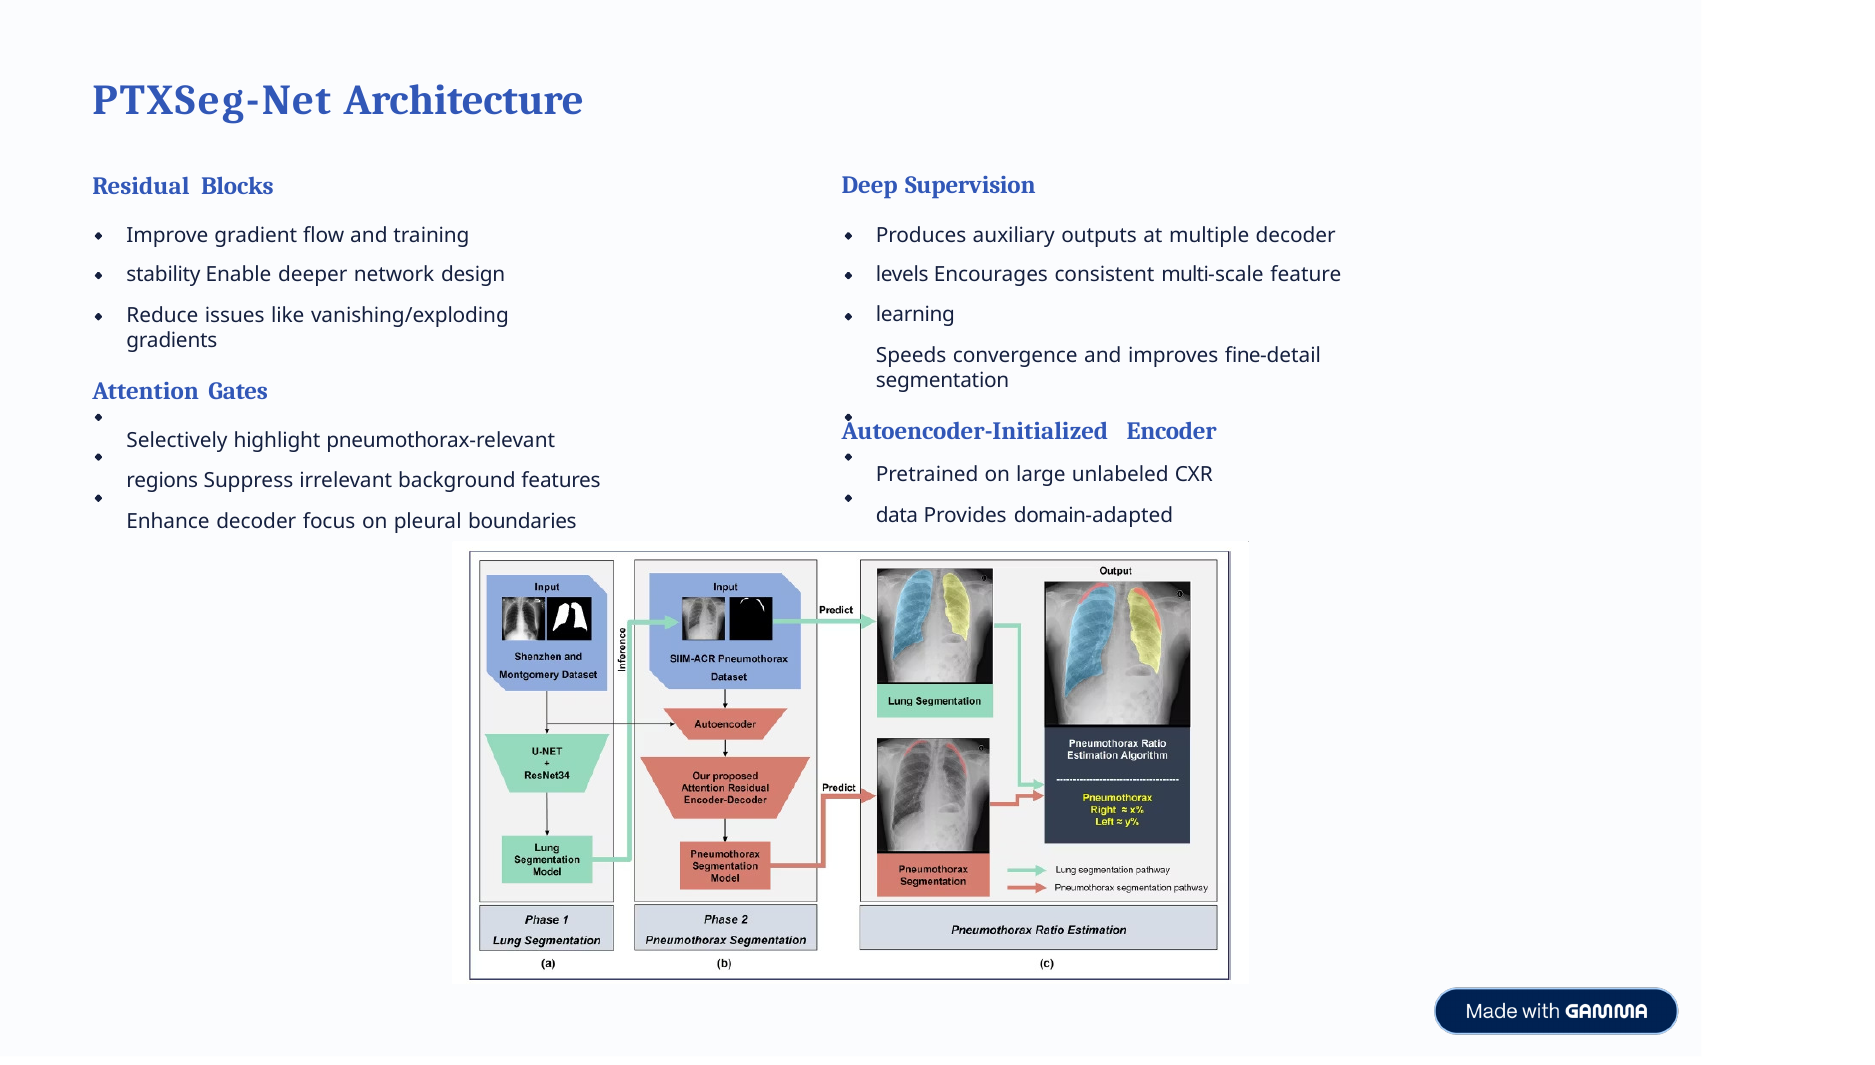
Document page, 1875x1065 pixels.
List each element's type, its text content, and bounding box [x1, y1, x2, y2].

text_box Residual Blocks Improve gradient flow and training stability Enable deeper network design Reduce issues like vanishing/exploding gradients Attention Gates Selectively highlight pneumothorax-relevant regions Suppress irrelevant background features Enhance decoder focus on pleural boundaries [90, 166, 618, 533]
title PTXSeg-Net Architecture [90, 69, 612, 166]
text_box Deep Supervision Produces auxiliary outputs at multiple decoder levels Encourages consistent multi-scale feature learning Speeds convergence and improves fine-detail segmentation Autoencoder-Initialized Encoder Pretrained on large unlabeled CXR data Provides domain-adapted initialization Improves convergence, generalization, and low-contrast performance [839, 166, 1534, 635]
picture [451, 539, 1250, 985]
picture [1425, 979, 1688, 1043]
text_box [0, 0, 1702, 1057]
